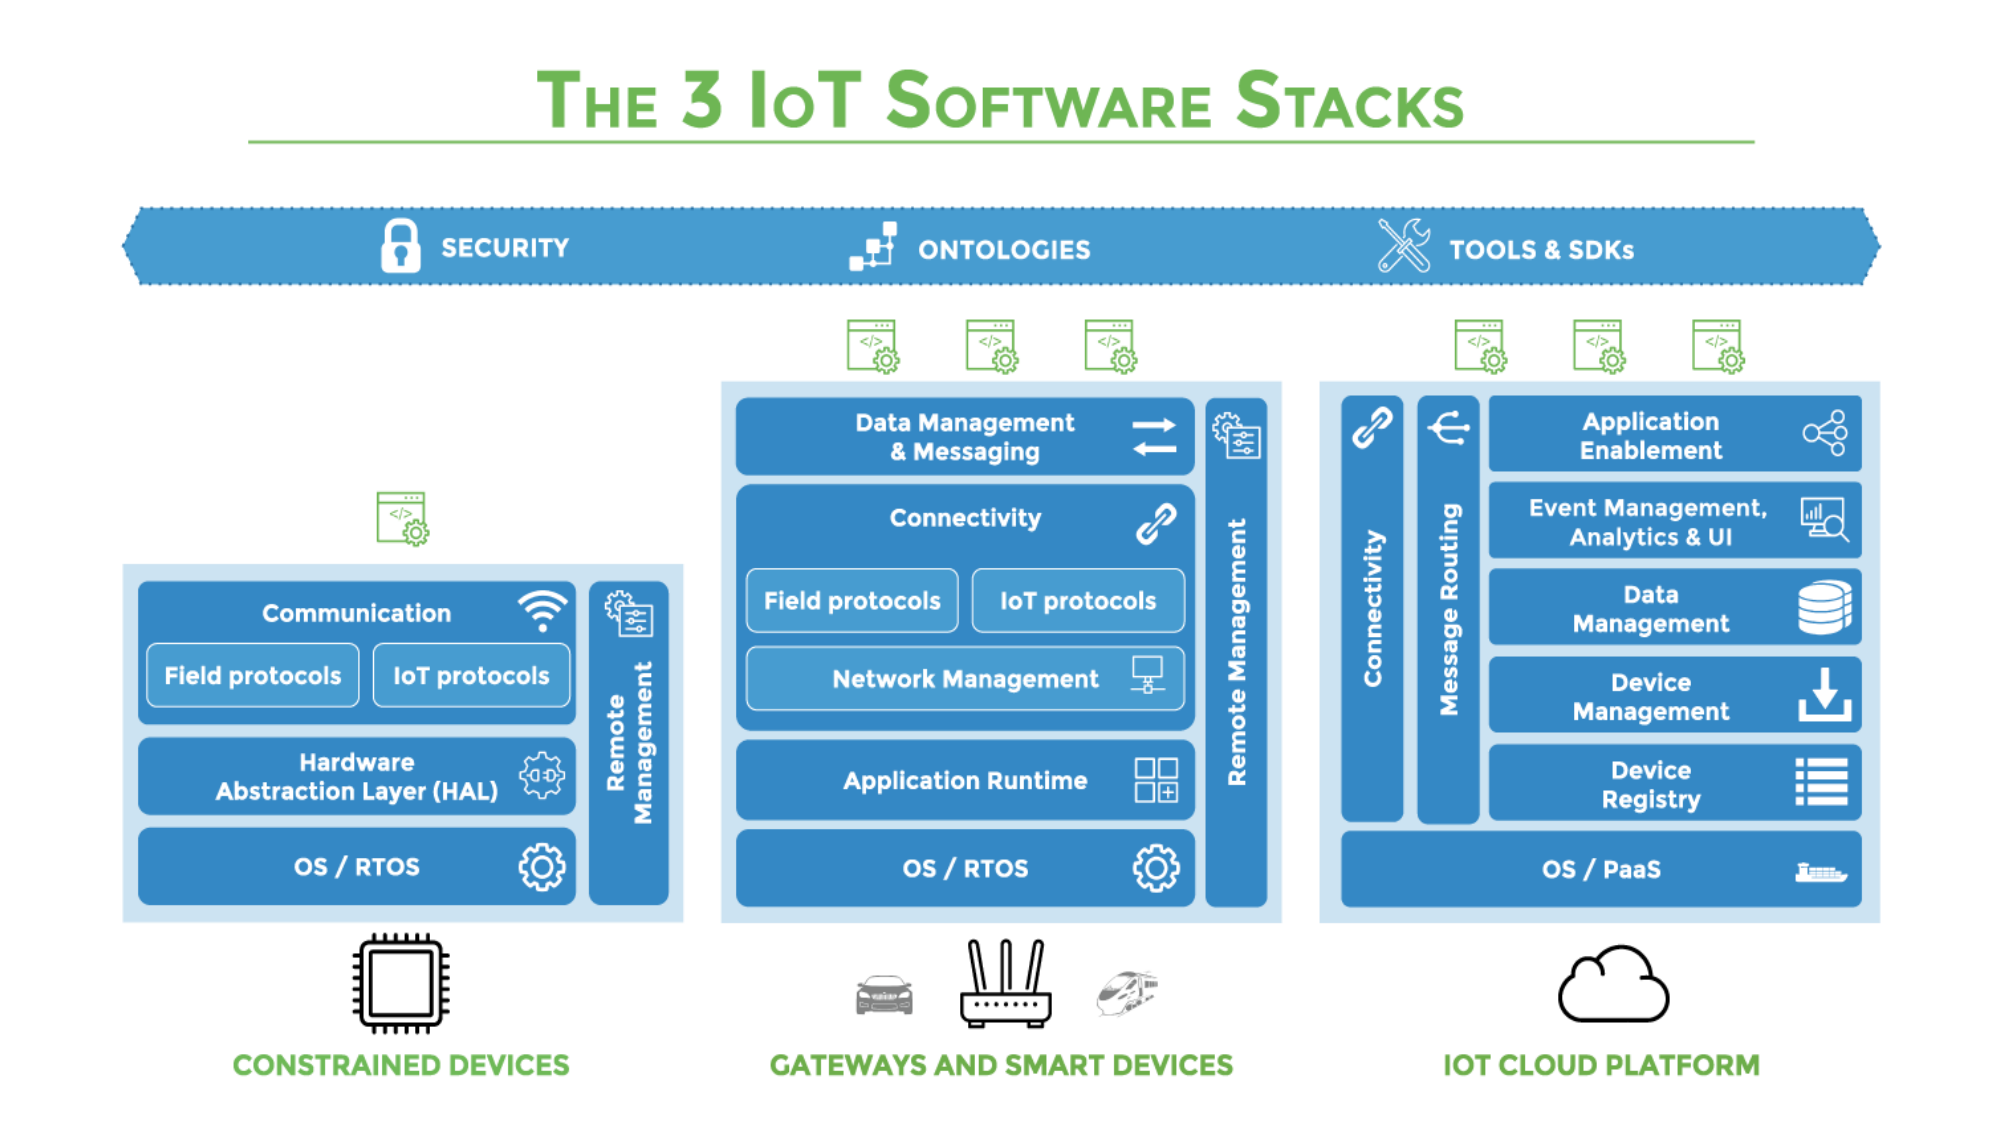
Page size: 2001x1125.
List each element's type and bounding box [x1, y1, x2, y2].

list [7, 9, 1996, 1118]
